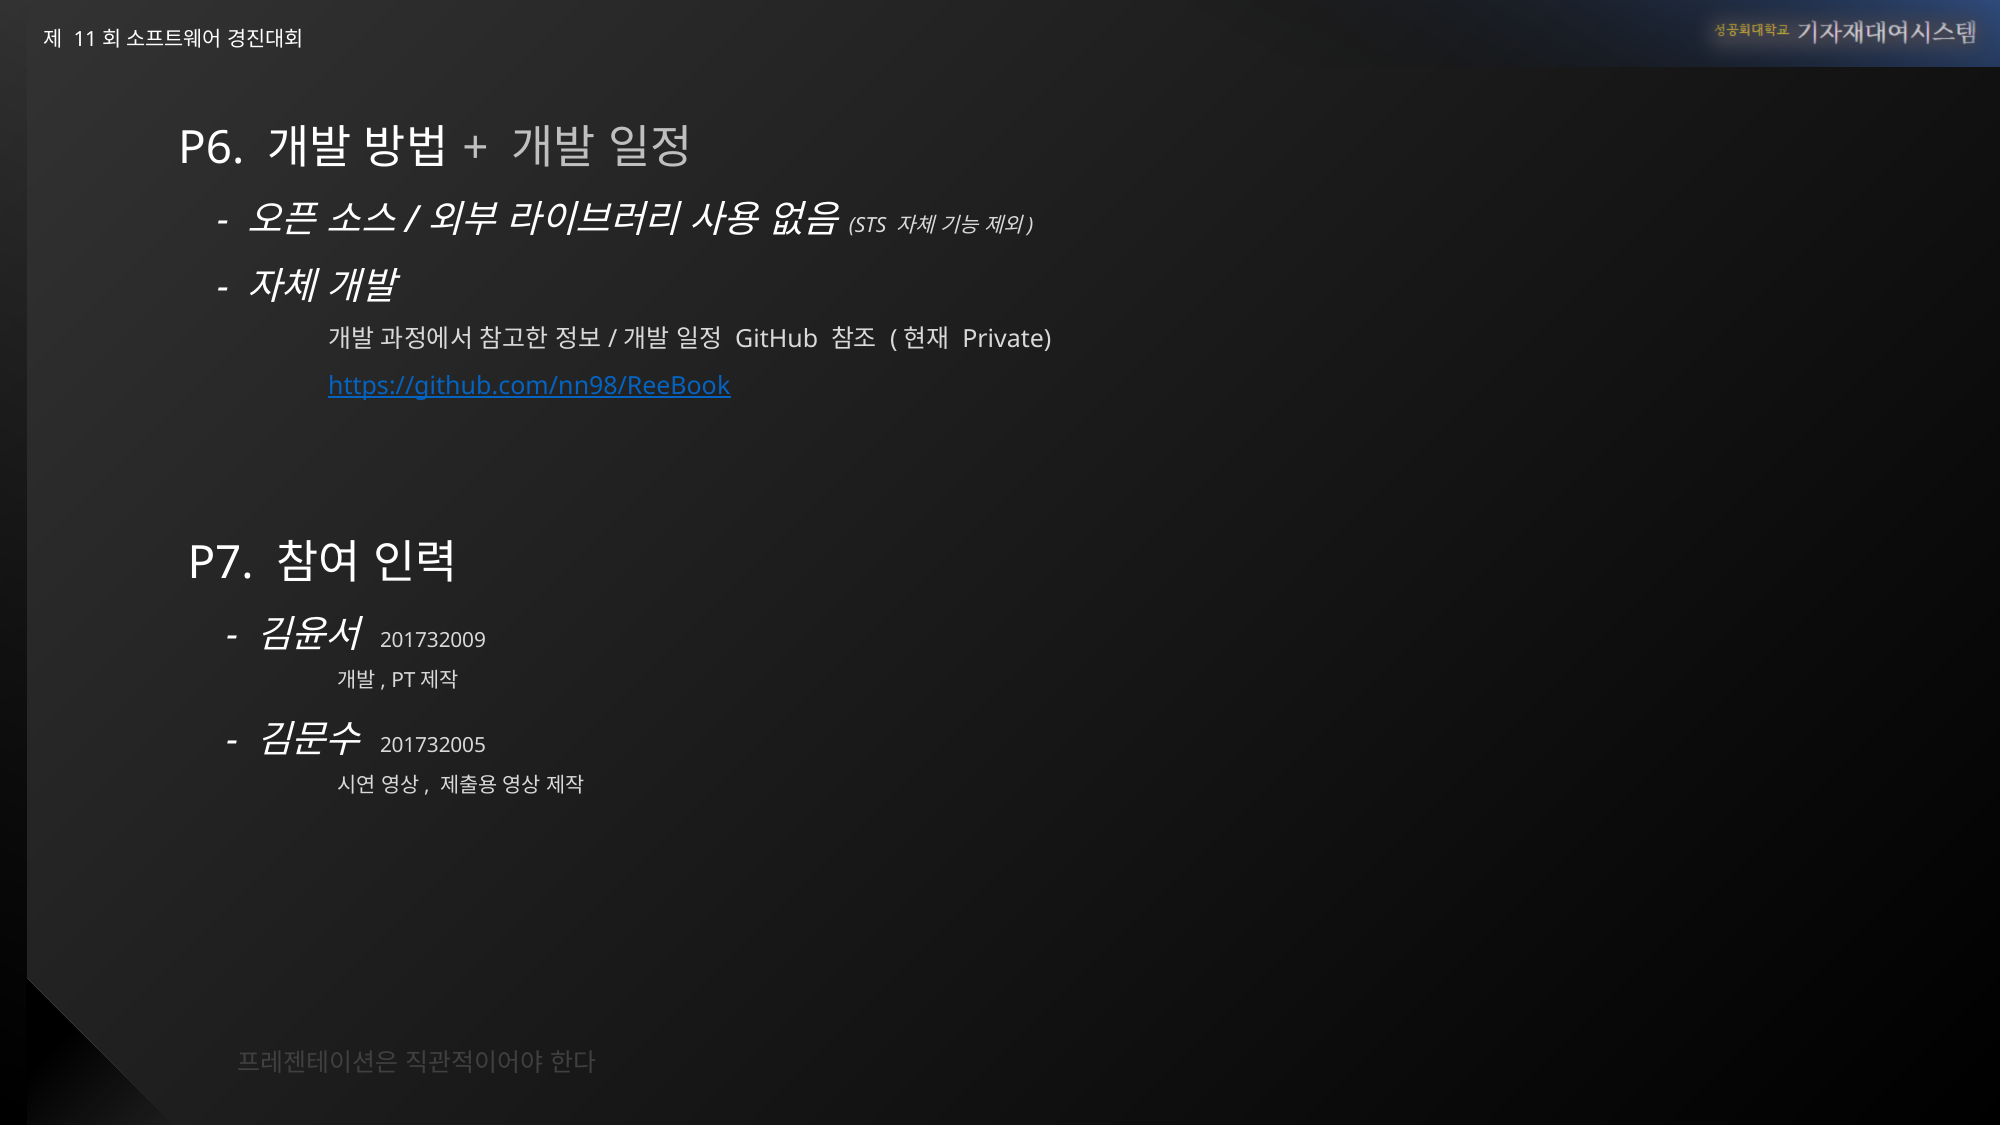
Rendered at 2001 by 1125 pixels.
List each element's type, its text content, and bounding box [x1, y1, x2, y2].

text_box 프레젠테이션은 직관적이어야 한다 [222, 1039, 612, 1084]
text_box P6. 개발 방법 - 오픈 소스/외부 라이브러리 사용 없음 (STS 자체 기능 제외) - 자체 개발 개발 과정에서 참고한 정보/개발 일정 GitHub 참조 (현재 Private) https://github.com/nn98/ReeBook [163, 110, 1067, 411]
text_box P7. 참여 인력 - 김윤서 201732009 개발, PT제작 - 김문수 201732005 시연 영상, 제출용 영상 제작 [172, 524, 600, 805]
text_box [1140, 0, 2000, 68]
text_box + 개발 일정 [447, 110, 708, 180]
